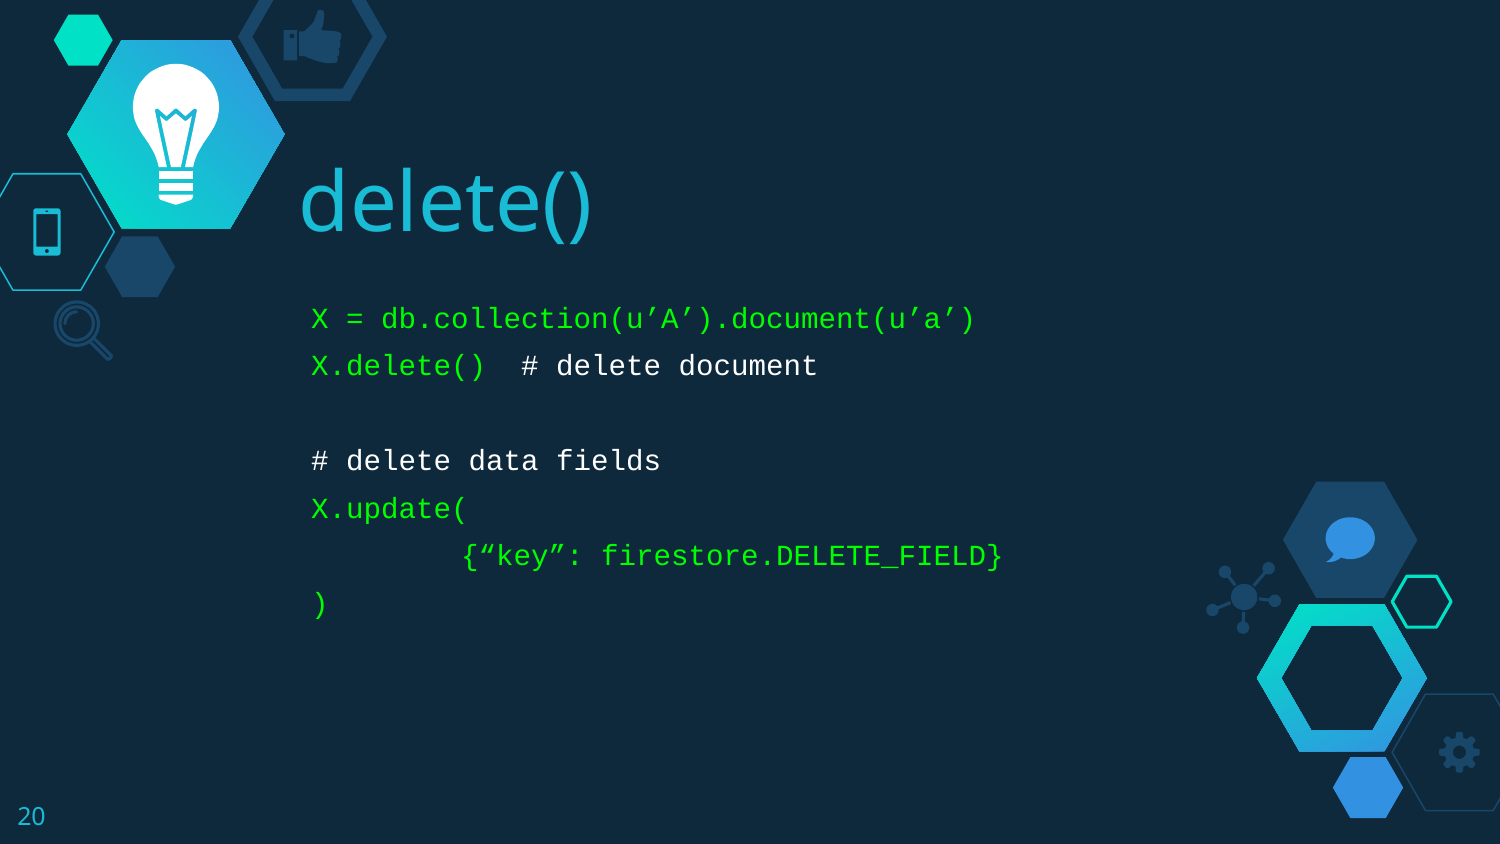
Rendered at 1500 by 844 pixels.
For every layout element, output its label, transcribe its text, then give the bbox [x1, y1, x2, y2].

list X = db.collection(u’A’).document(u’a’) X.delete() # delete document # delete data fields X.update( {“key”: firestore.DELETE_FIELD} ) [295, 284, 1130, 703]
slide_number ‹#› [2, 785, 93, 844]
title delete() [283, 133, 1404, 237]
